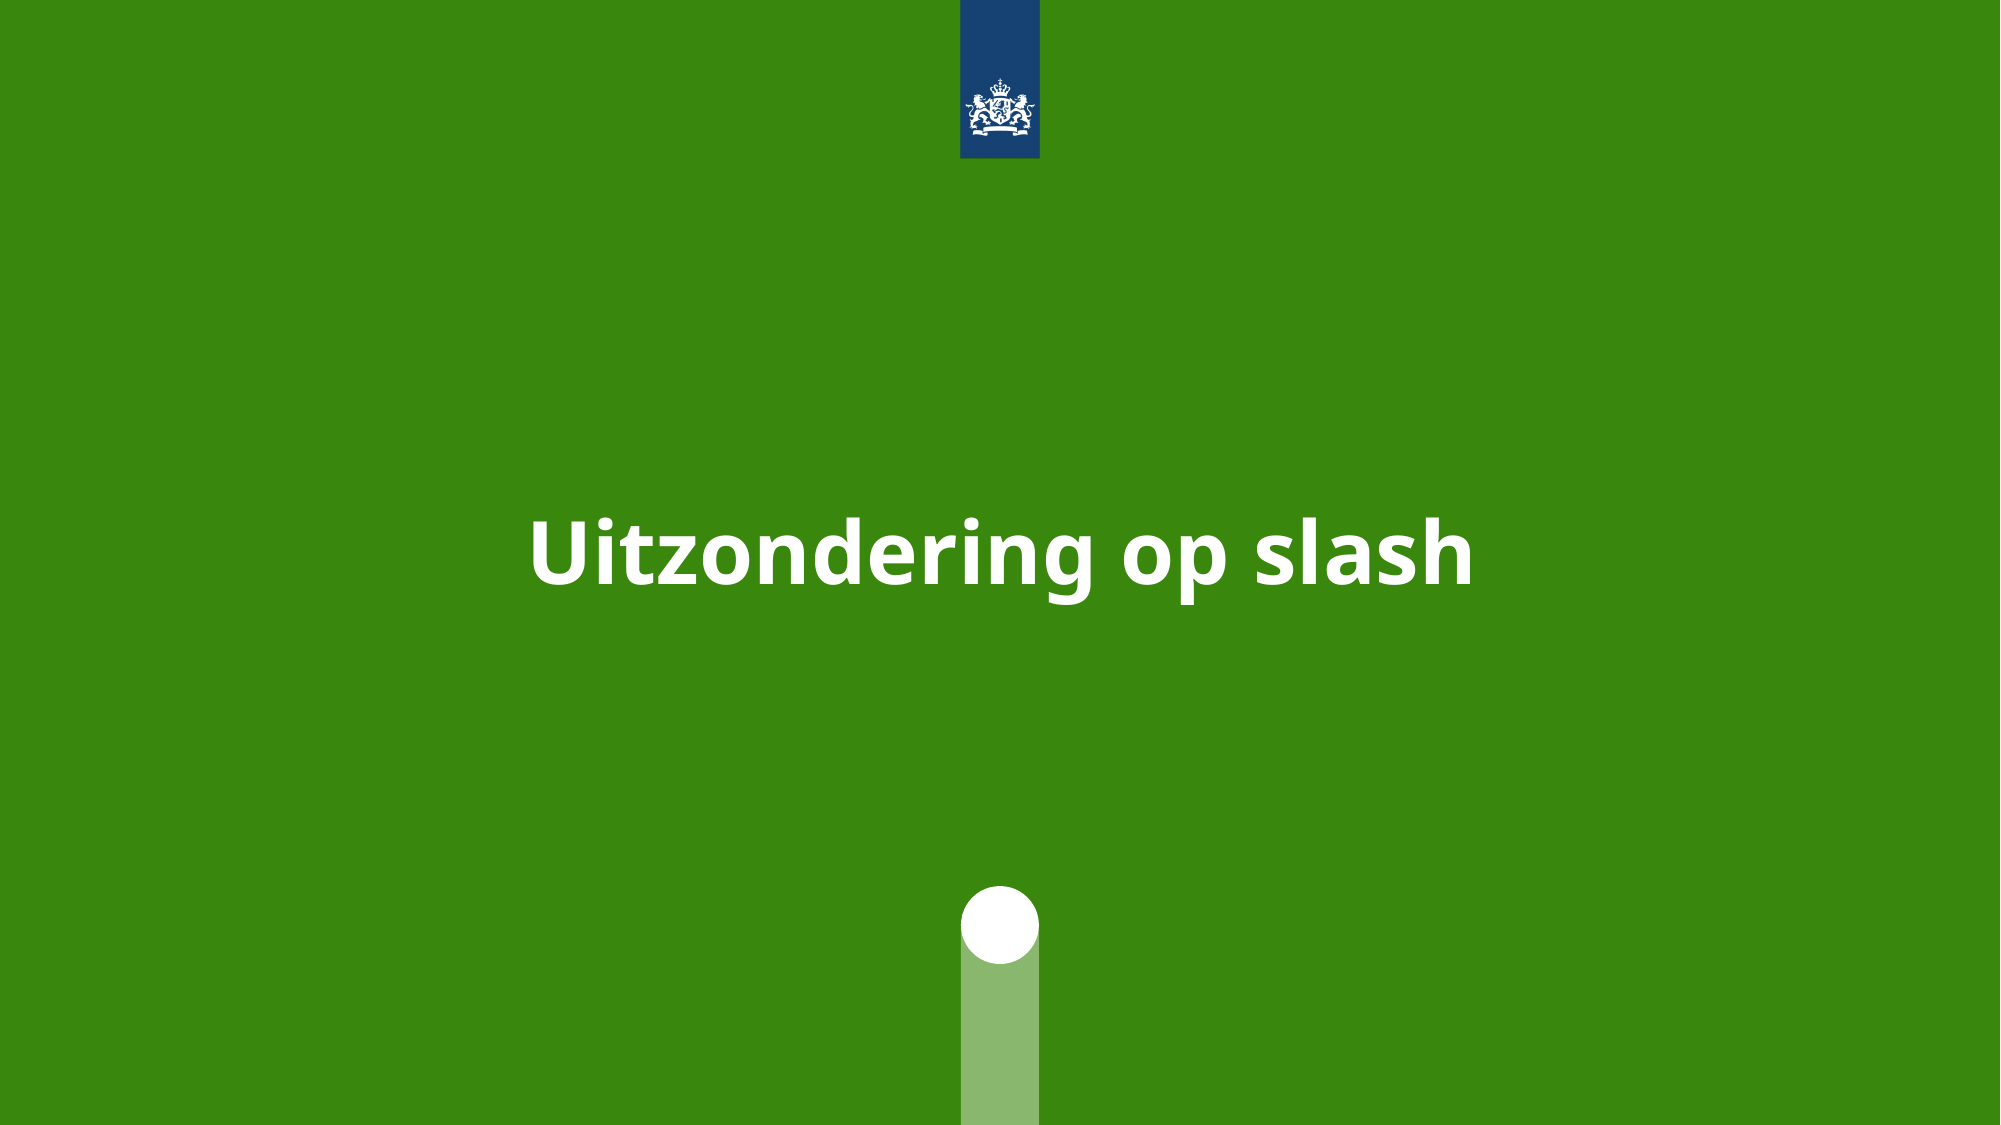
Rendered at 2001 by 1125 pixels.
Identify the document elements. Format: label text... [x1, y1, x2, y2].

title Uitzondering op slash [185, 282, 1819, 610]
picture [960, 0, 1040, 198]
